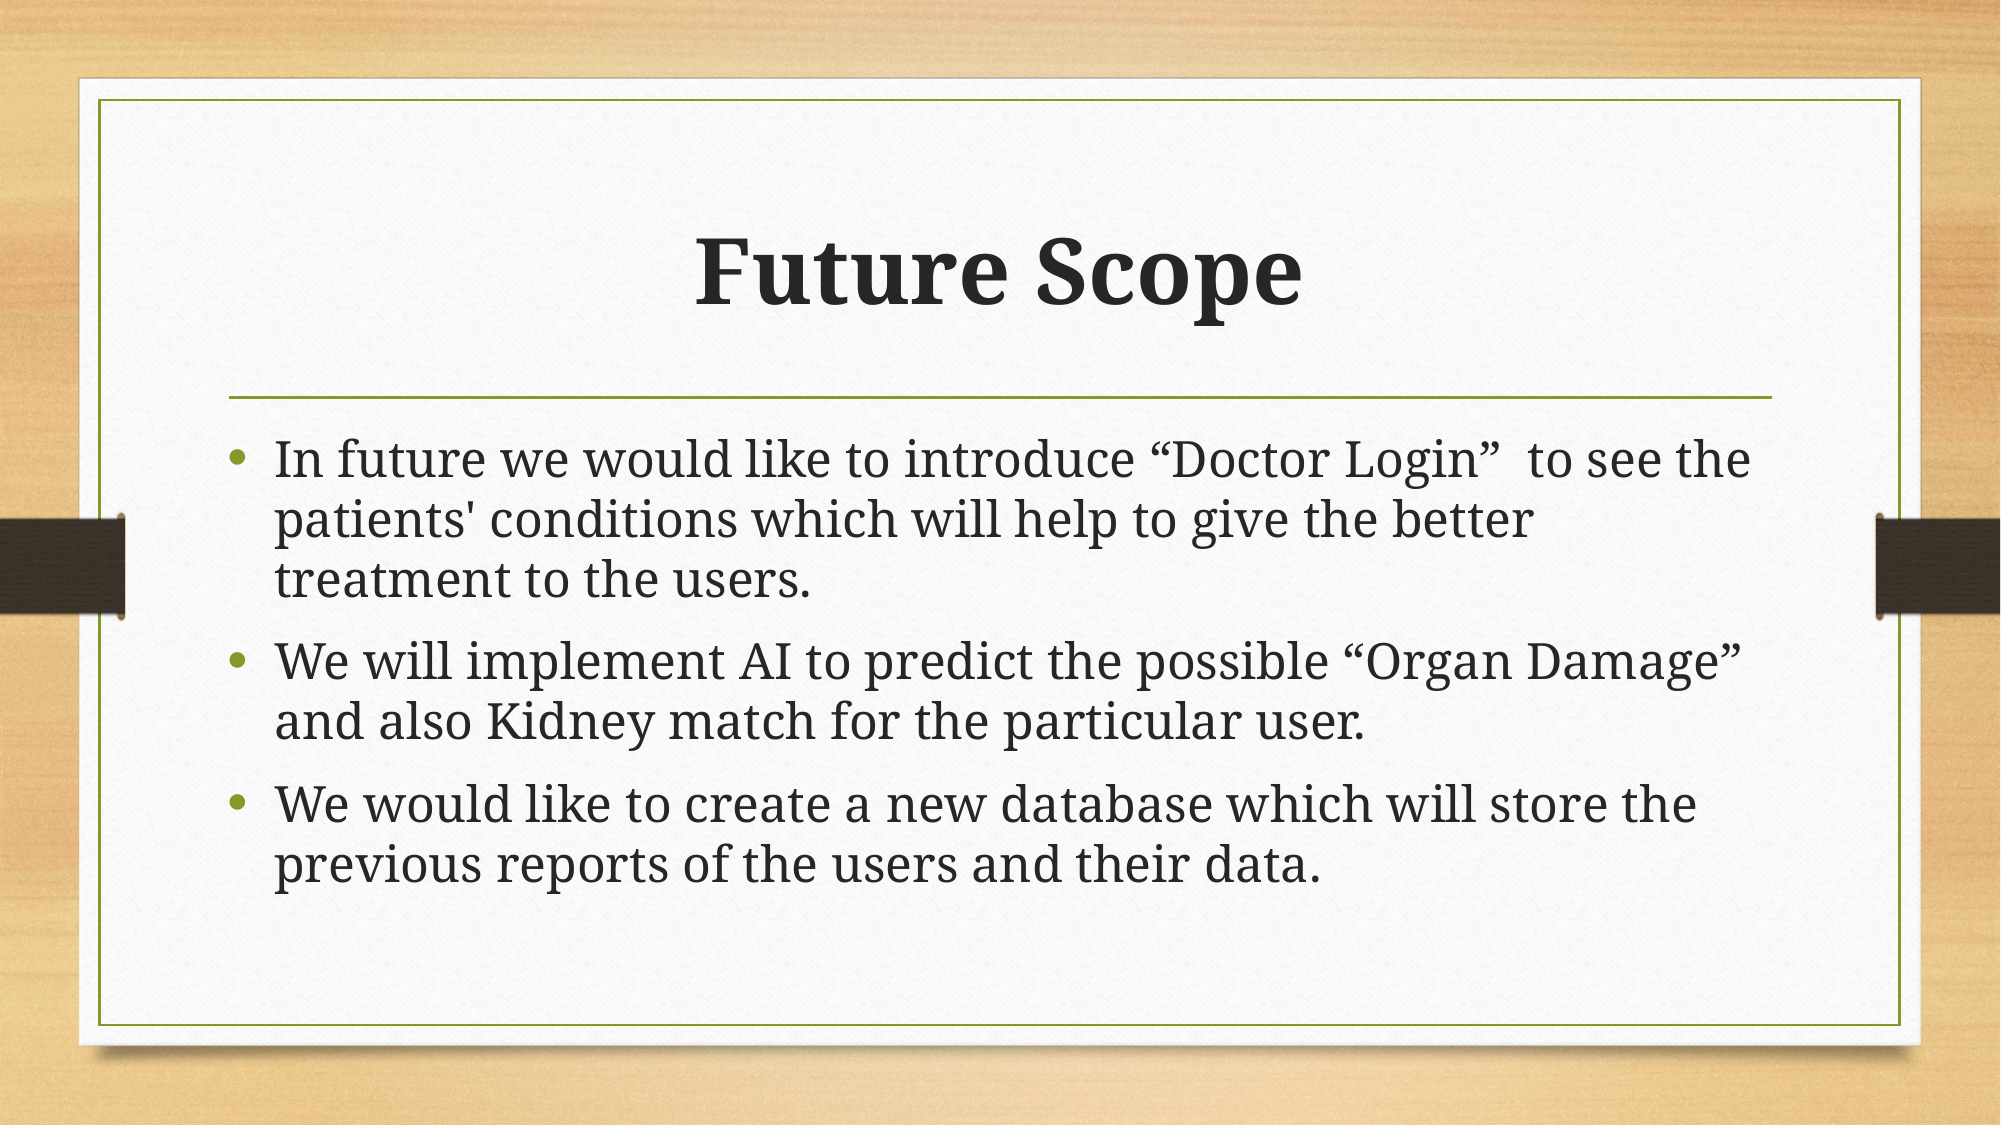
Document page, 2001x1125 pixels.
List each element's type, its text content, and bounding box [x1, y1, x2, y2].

list In future we would like to introduce “Doctor Login” to see the patients' conditions which will help to give the better treatment to the users. We will implement AI to predict the possible “Organ Damage” and also Kidney match for the particular user. We would like to create a new database which will store the previous reports of the users and their data. [212, 419, 1788, 964]
picture [0, 0, 2001, 1125]
title Future Scope [212, 161, 1788, 375]
